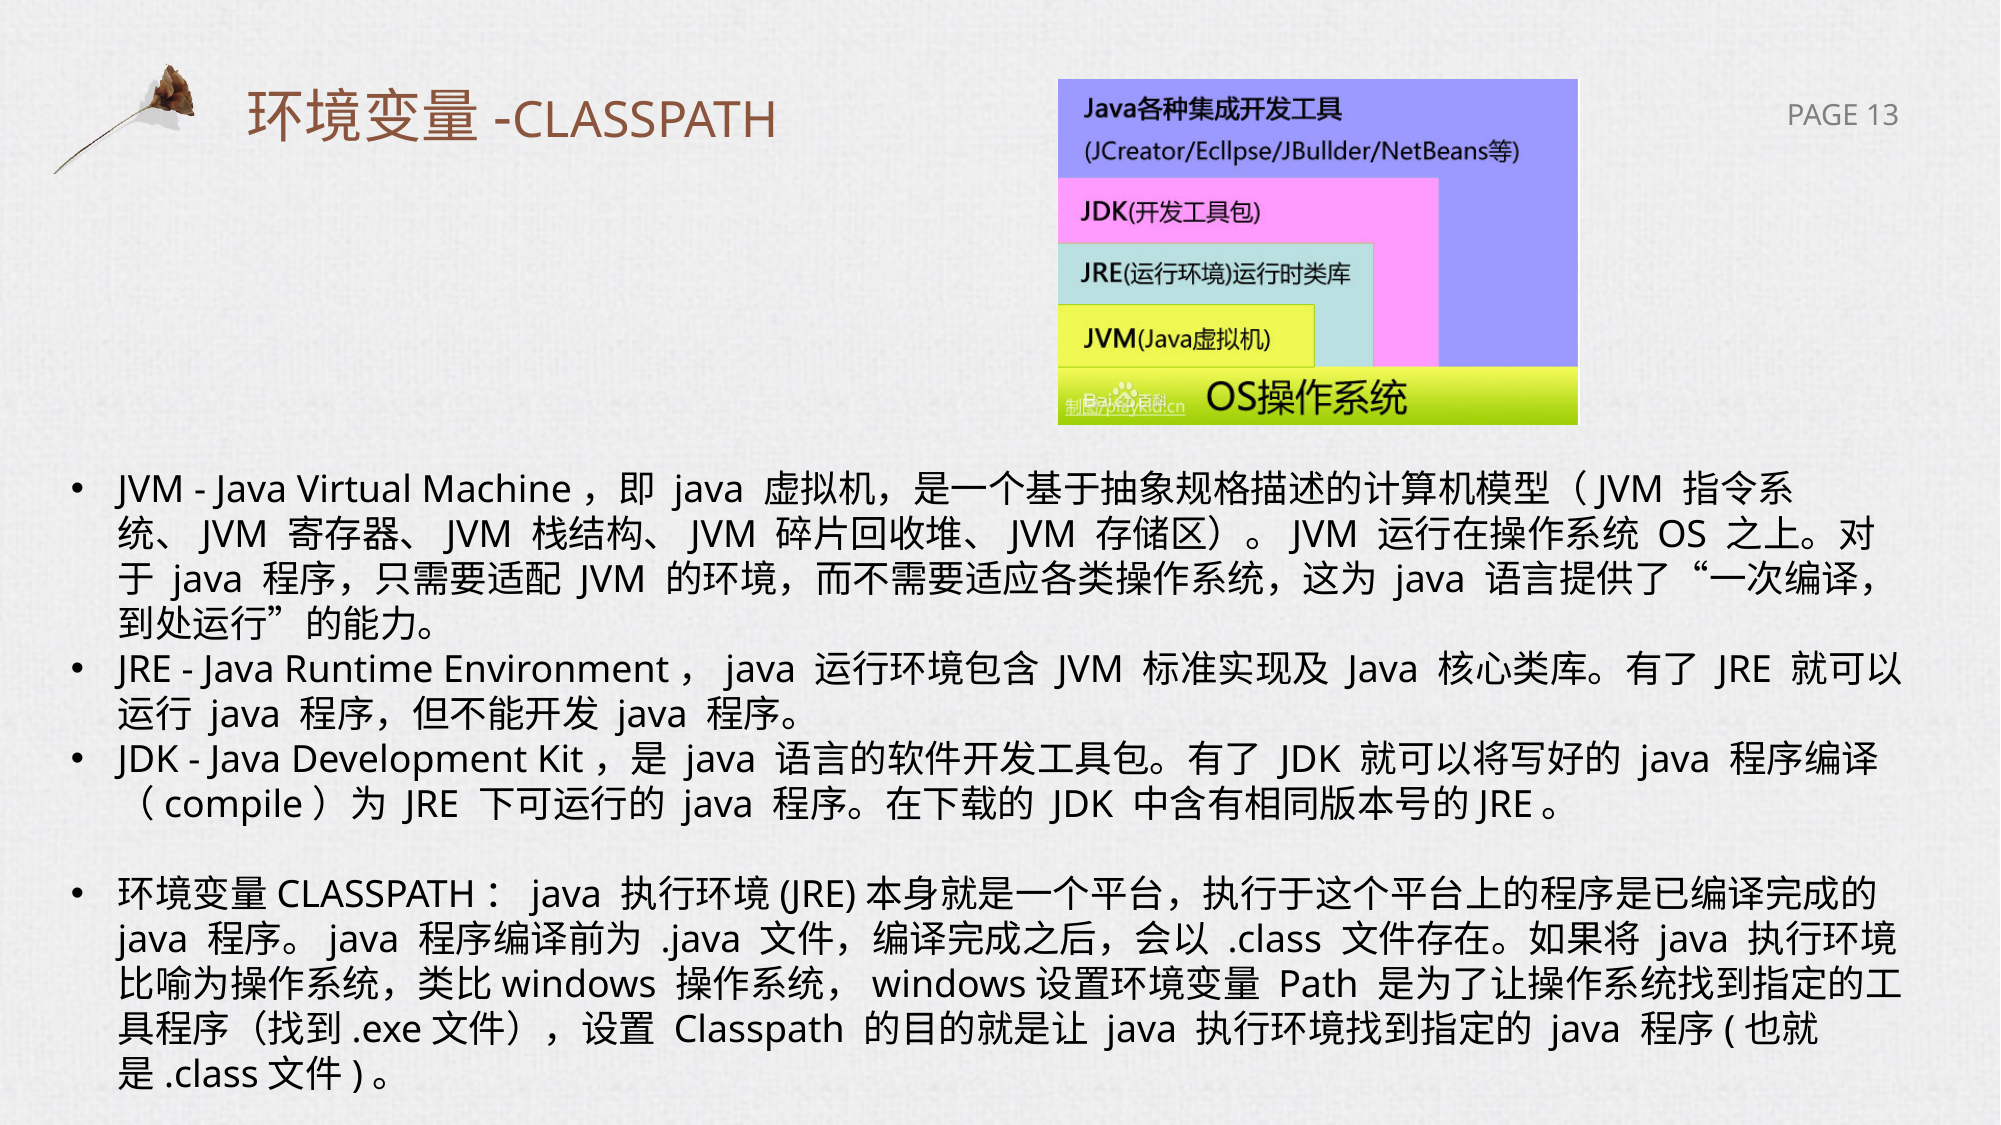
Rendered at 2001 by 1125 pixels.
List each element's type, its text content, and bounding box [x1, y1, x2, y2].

text_box JVM - Java Virtual Machine，即 java 虚拟机，是一个基于抽象规格描述的计算机模型（JVM 指令系统、JVM 寄存器、JVM 栈结构、JVM 碎片回收堆、JVM 存储区）。JVM 运行在操作系统 OS 之上。对于 java 程序，只需要适配 JVM 的环境，而不需要适应各类操作系统，这为 java 语言提供了“一次编译，到处运行”的能力。 JRE - Java Runtime Environment，java 运行环境包含 JVM 标准实现及 Java 核心类库。有了 JRE 就可以运行 java 程序，但不能开发 java 程序。 JDK - Java Development Kit，是 java 语言的软件开发工具包。有了 JDK 就可以将写好的 java 程序编译（compile）为 JRE 下可运行的 java 程序。在下载的 JDK 中含有相同版本号的JRE。 环境变量CLASSPATH：java 执行环境(JRE)本身就是一个平台，执行于这个平台上的程序是已编译完成的 java 程序。java 程序编译前为 .java 文件，编译完成之后，会以 .class 文件存在。如果将 java 执行环境比喻为操作系统，类比windows 操作系统，windows设置环境变量 Path 是为了让操作系统找到指定的工具程序（找到.exe文件），设置 Classpath 的目的就是让 java 执行环境找到指定的 java 程序(也就是.class文件)。 [55, 457, 1928, 1125]
picture [0, 0, 2000, 1125]
title 环境变量-CLASSPATH [231, 79, 905, 159]
